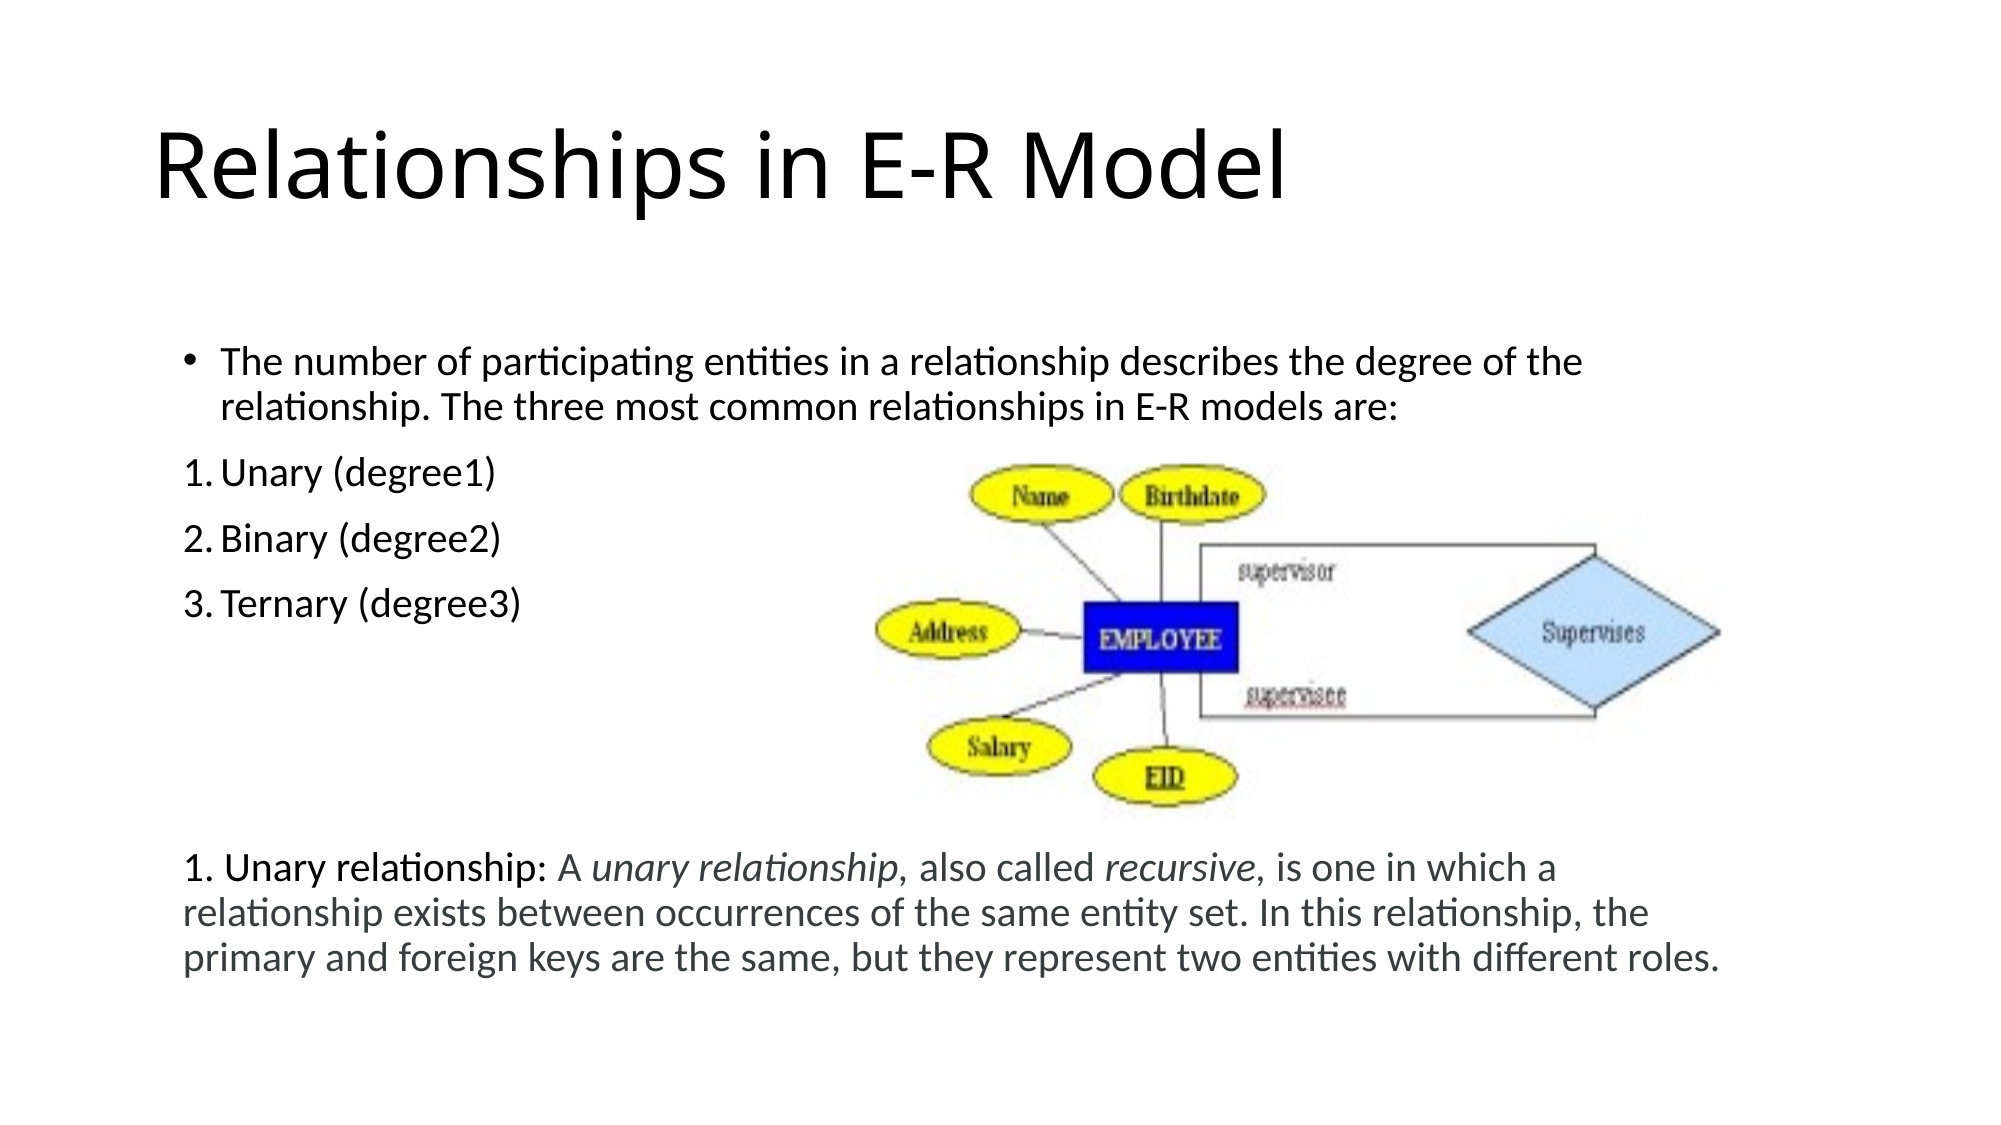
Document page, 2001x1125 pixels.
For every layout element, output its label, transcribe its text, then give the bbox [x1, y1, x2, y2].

list The number of participating entities in a relationship describes the degree of the relationship. The three most common relationships in E-R models are: Unary (degree1) Binary (degree2) Ternary (degree3) 1. Unary relationship: A unary relationship, also called recursive, is one in which a relationship exists between occurrences of the same entity set. In this relationship, the primary and foreign keys are the same, but they represent two entities with different roles. [168, 331, 1763, 1035]
title Relationships in E-R Model [137, 59, 1863, 278]
picture [834, 438, 1730, 819]
